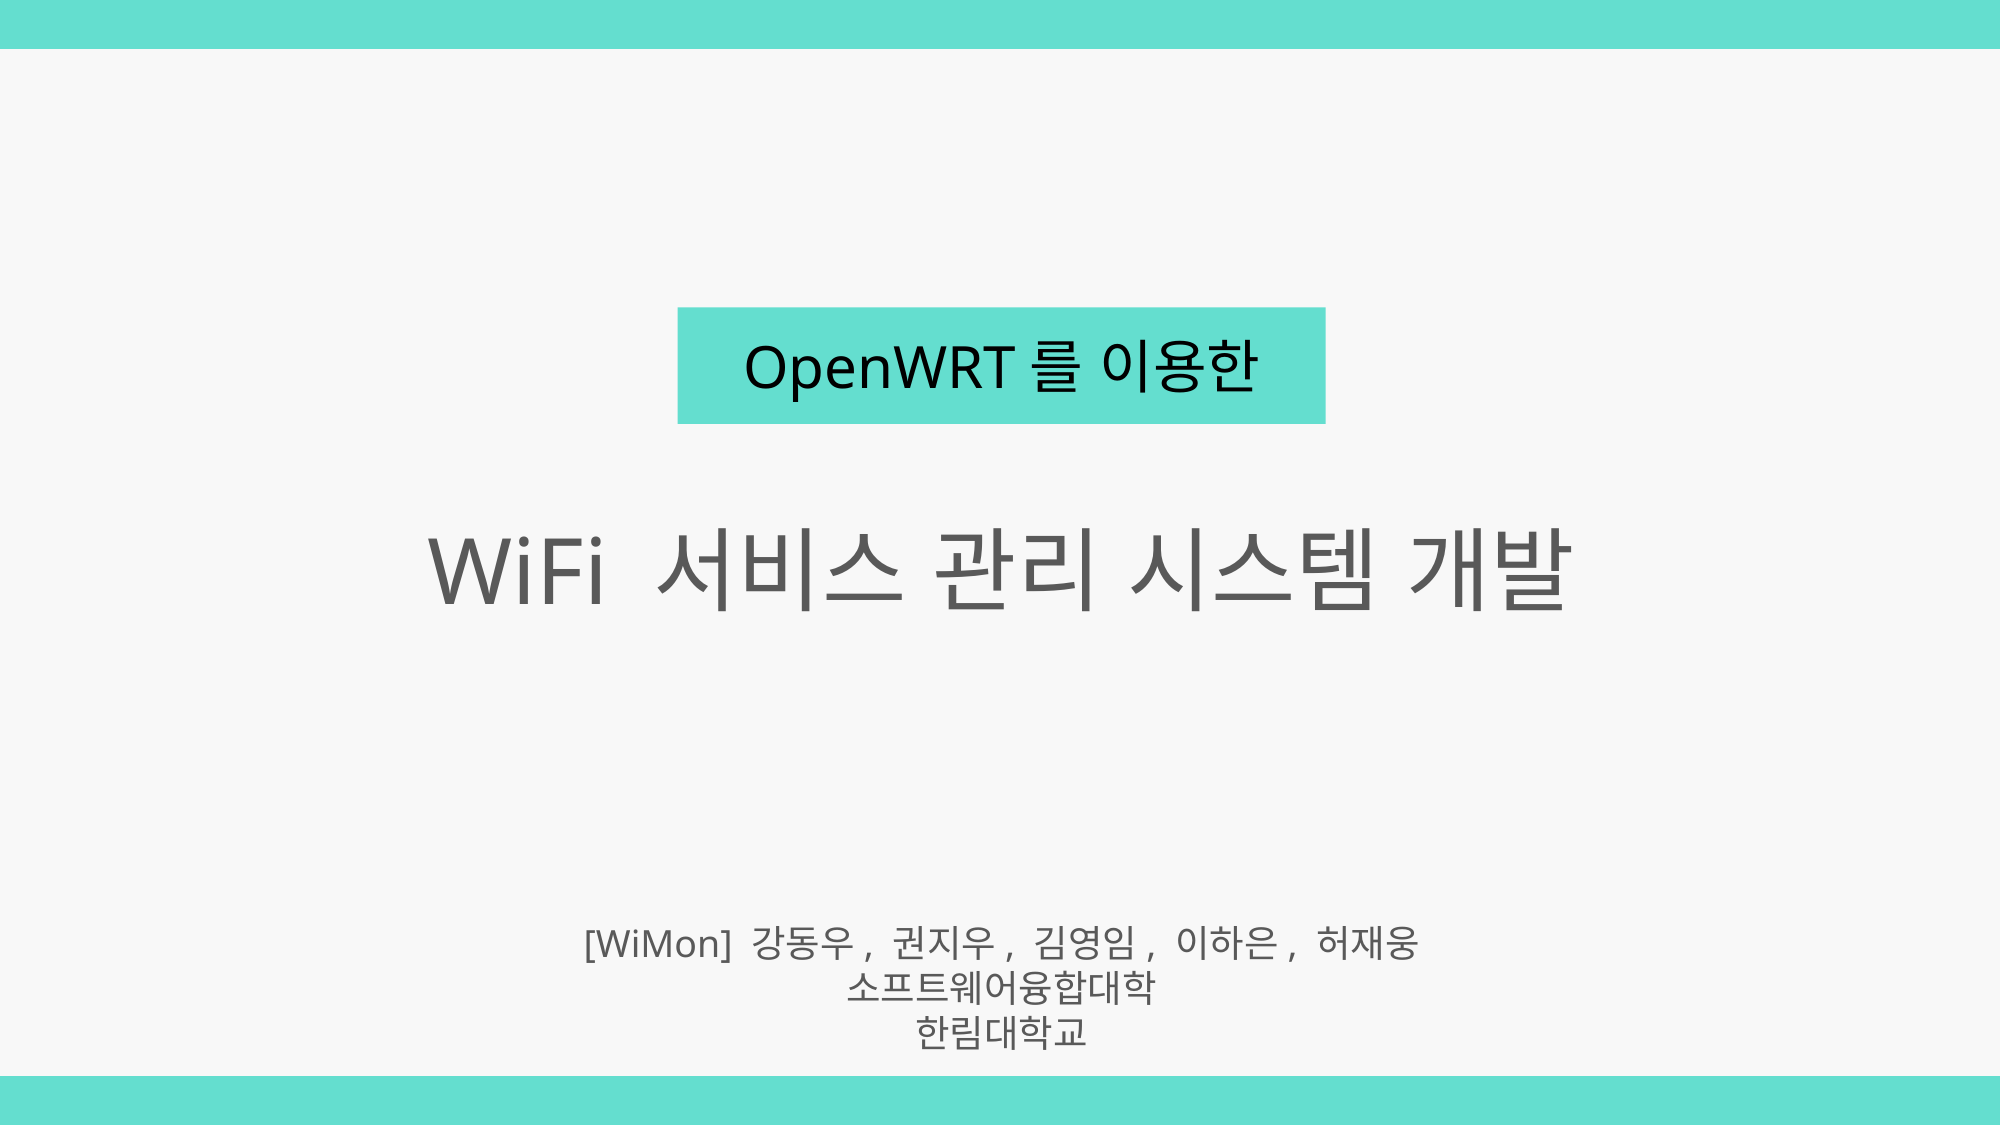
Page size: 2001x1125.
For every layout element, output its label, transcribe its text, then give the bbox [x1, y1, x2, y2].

text_box [1503, 1075, 2000, 1125]
text_box [WiMon] 강동우, 권지우, 김영임, 이하은, 허재웅 소프트웨어융합대학 한림대학교 [500, 912, 1503, 1125]
text_box [0, 1075, 500, 1125]
text_box [0, 0, 2000, 50]
text_box OpenWRT를 이용한 [677, 306, 1327, 425]
text_box WiFi 서비스 관리 시스템 개발 [412, 505, 1591, 631]
